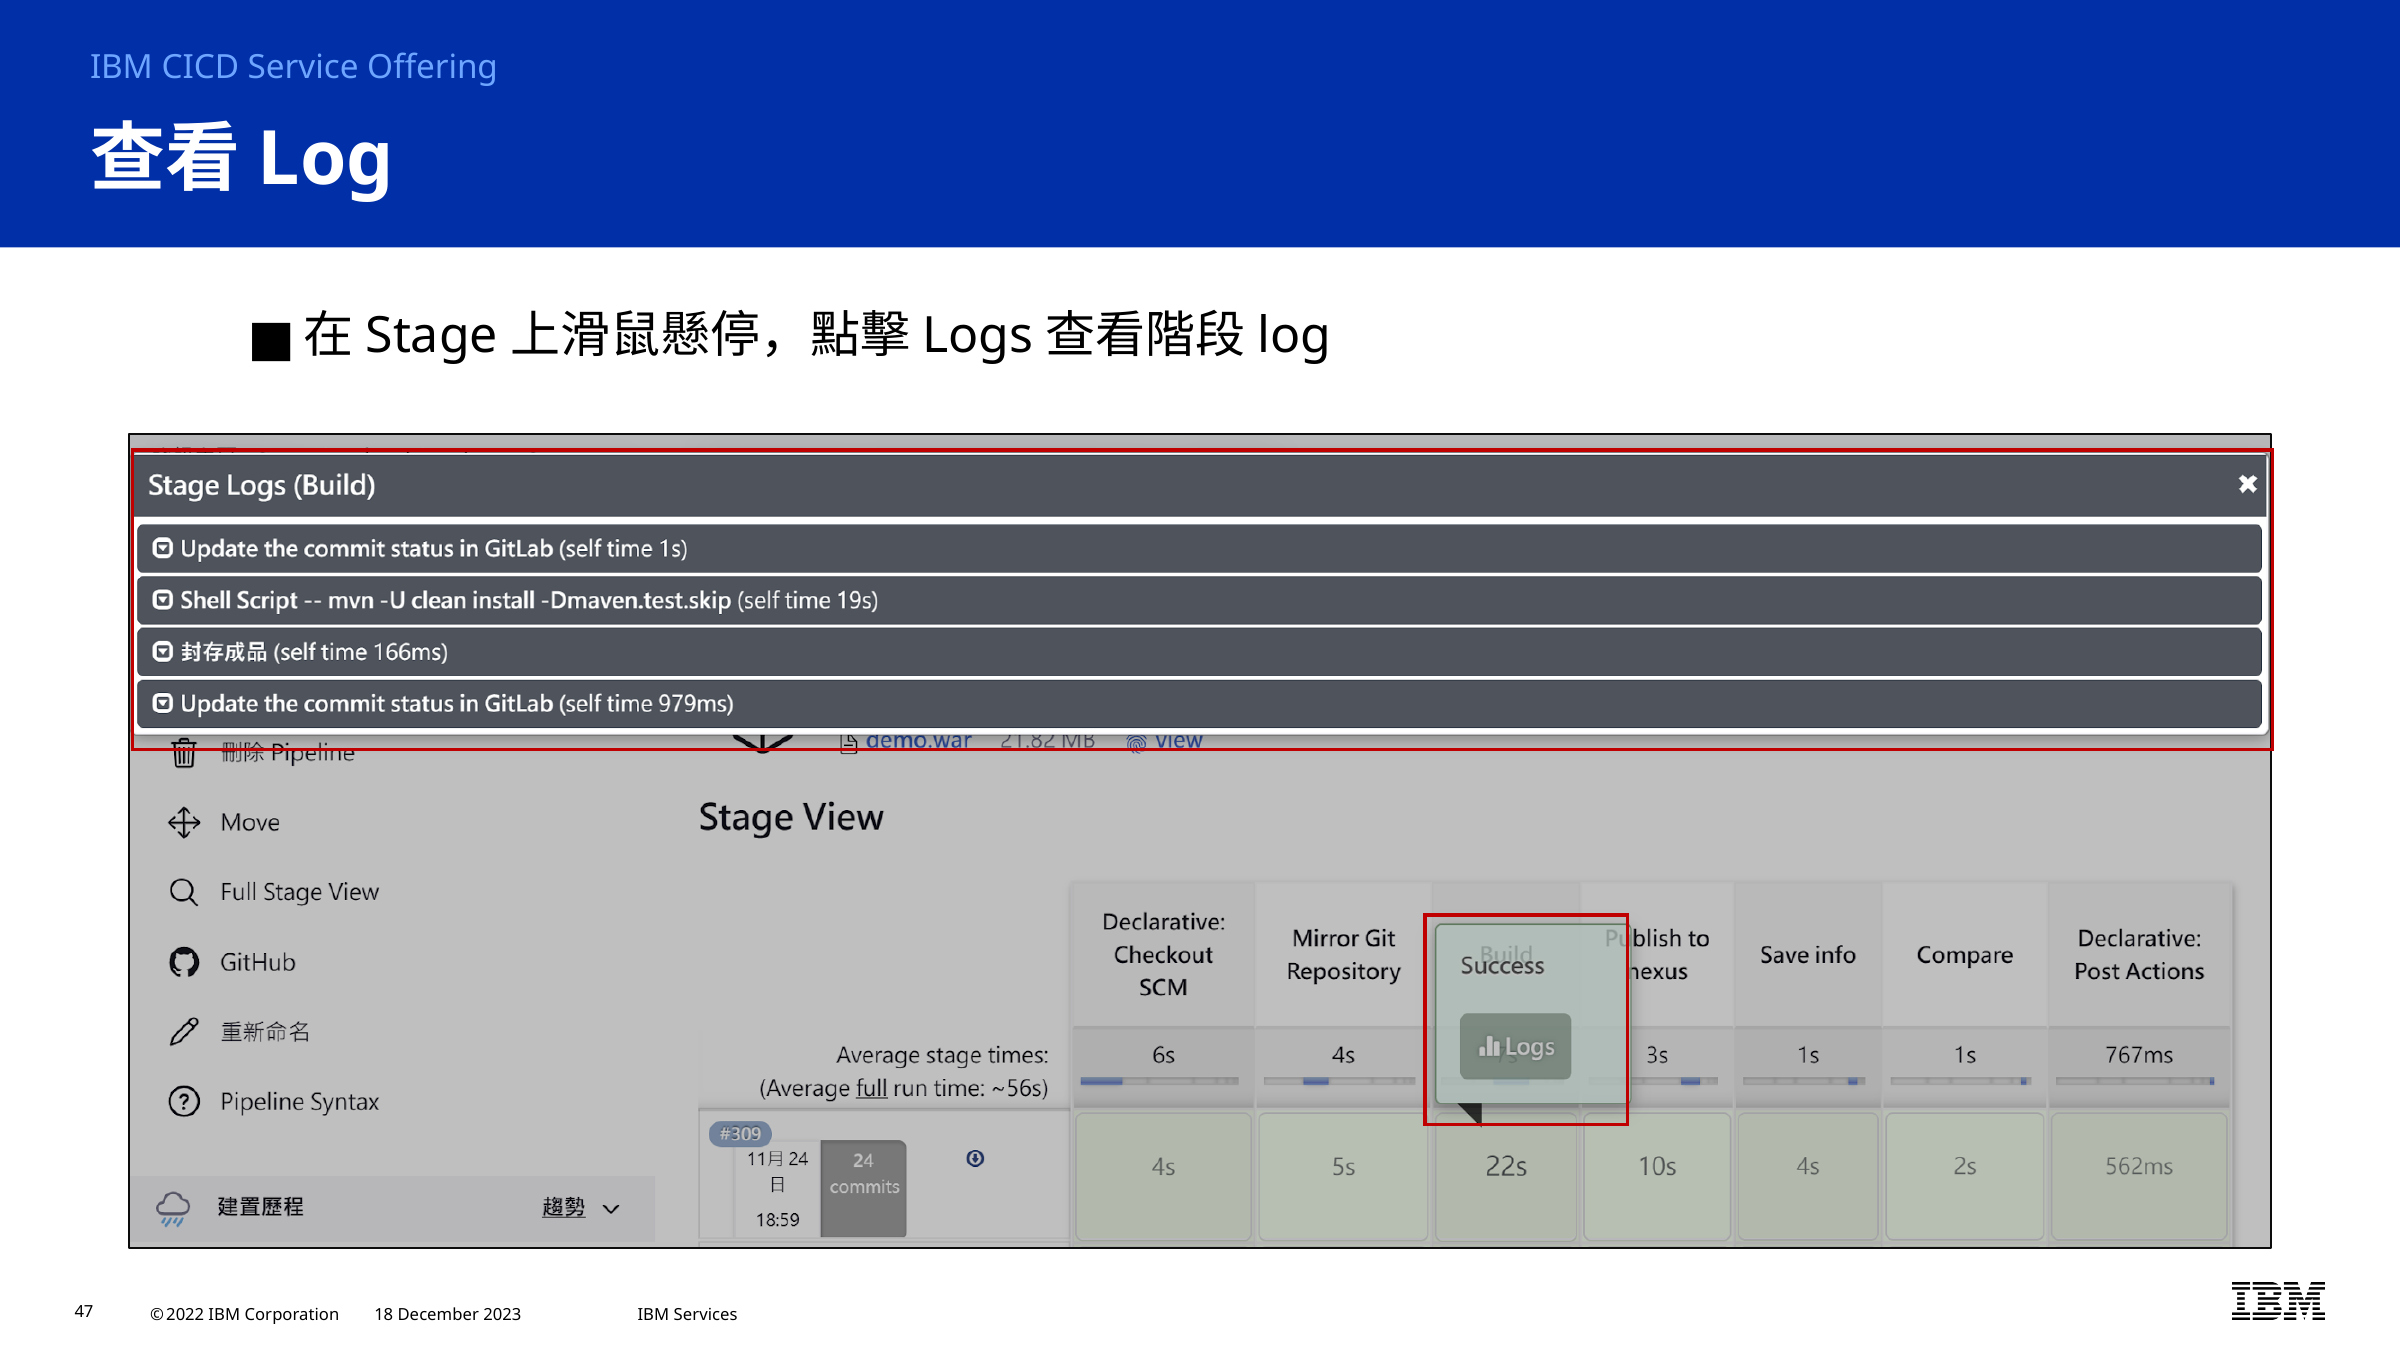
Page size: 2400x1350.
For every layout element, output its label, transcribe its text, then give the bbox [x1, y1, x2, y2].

list IBM CICD Service Offering [75, 43, 1155, 89]
text_box 在Stage上滑鼠懸停，點擊Logs查看階段log [157, 300, 2235, 433]
picture [2232, 1282, 2325, 1320]
title 查看Log [75, 112, 2100, 300]
picture [129, 434, 2271, 1248]
